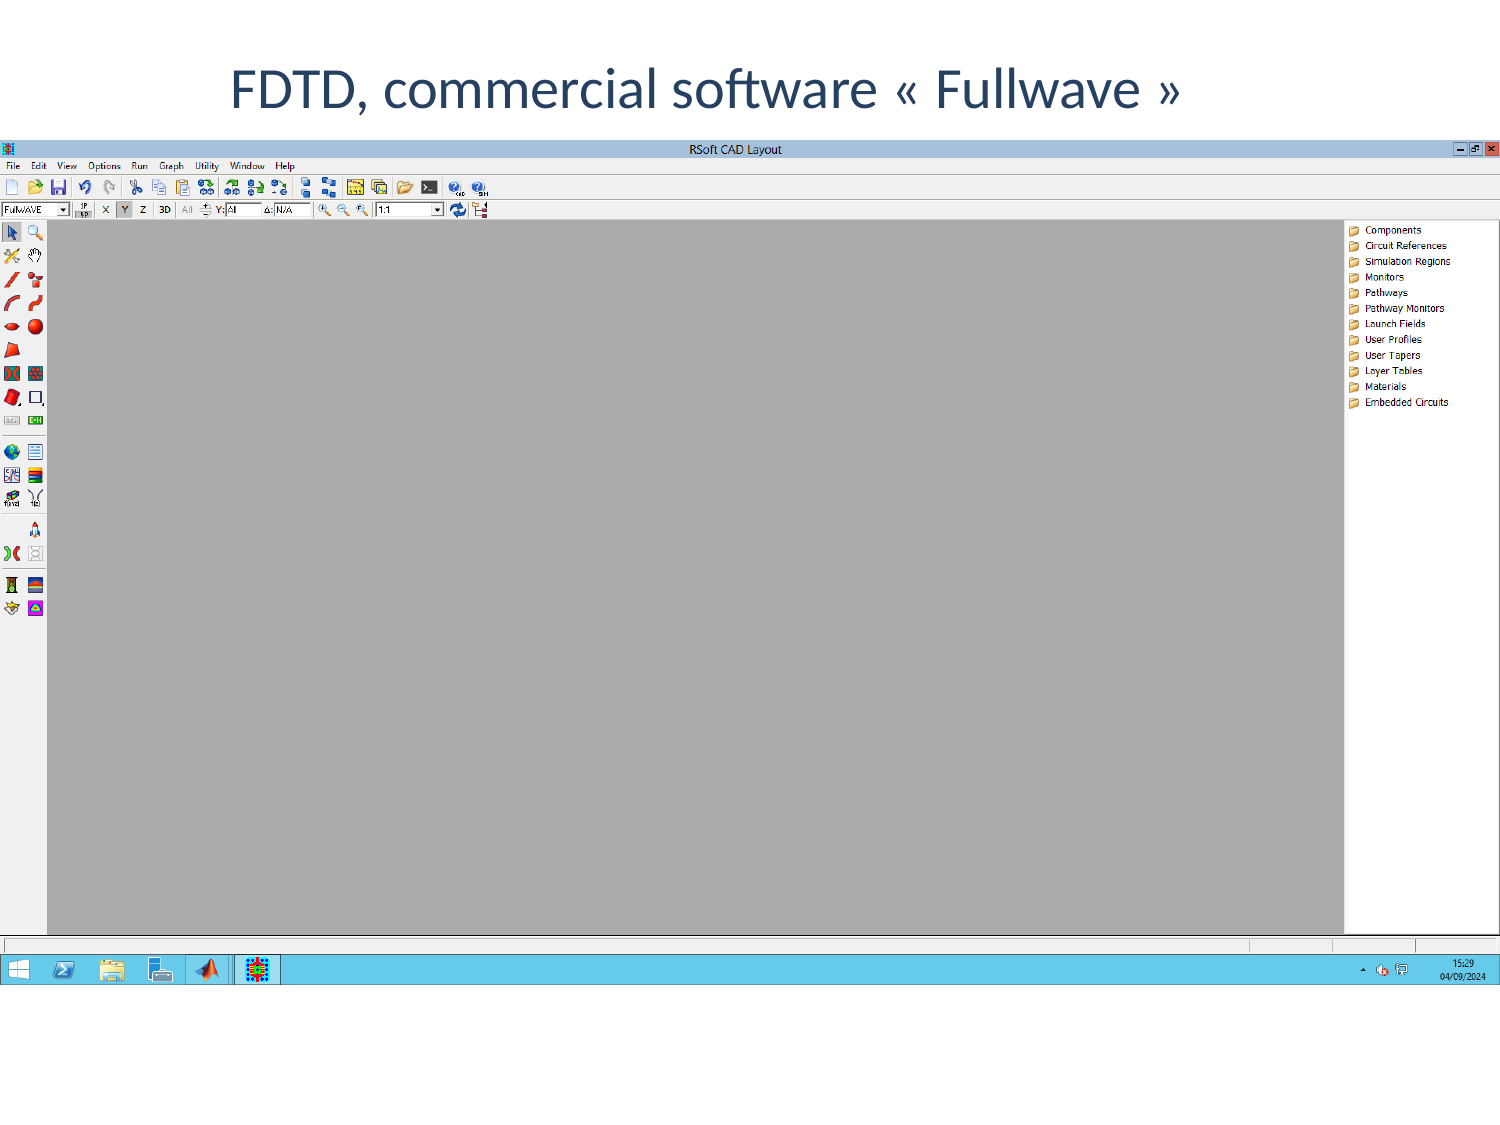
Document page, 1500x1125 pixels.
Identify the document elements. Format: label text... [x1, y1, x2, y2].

text_box FDTD, commercial software « Fullwave » [215, 42, 1488, 128]
picture [0, 140, 1500, 985]
